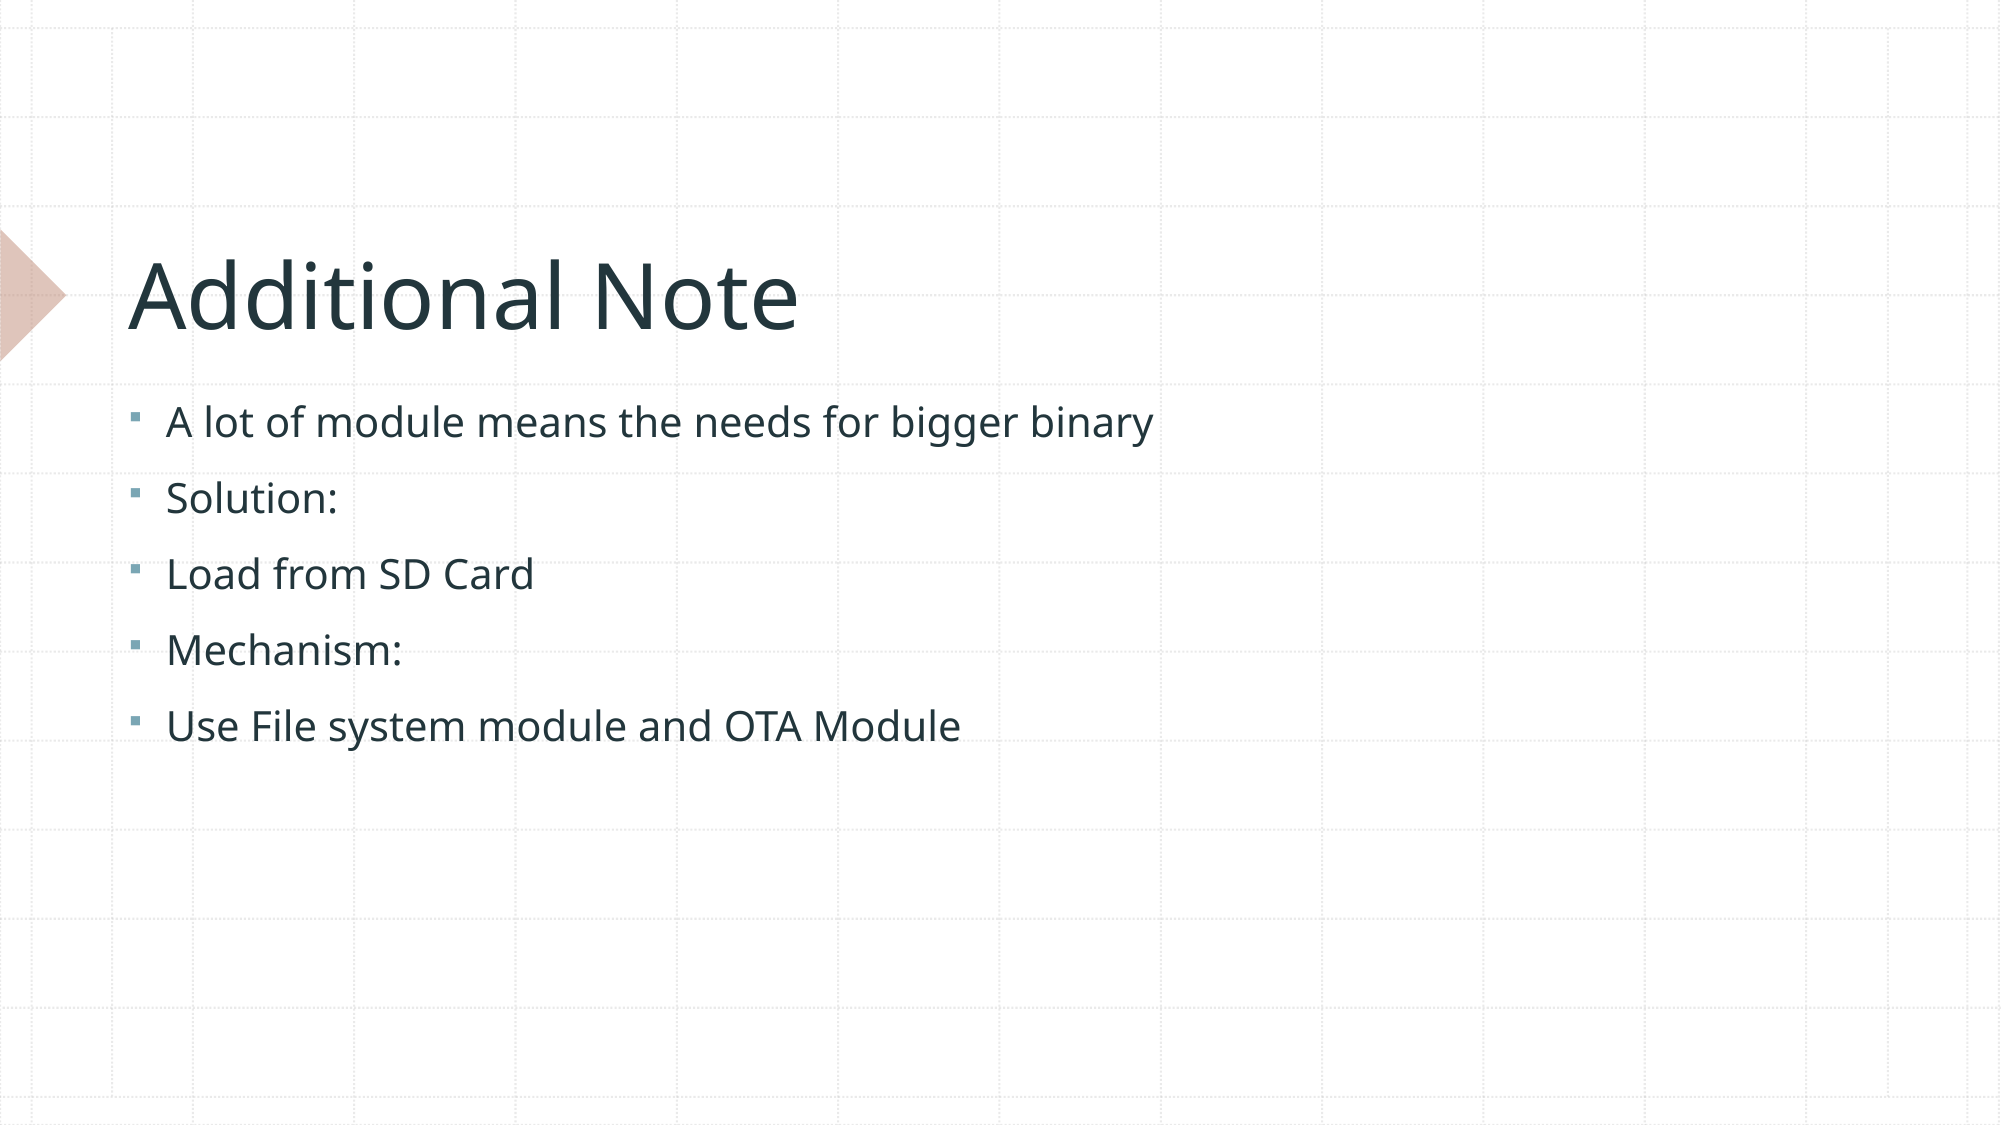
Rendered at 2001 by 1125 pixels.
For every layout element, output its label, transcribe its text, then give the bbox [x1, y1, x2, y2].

title Additional Note [113, 119, 1808, 356]
list A lot of module means the needs for bigger binary Solution: Load from SD Card Mechanism: Use File system module and OTA Module [113, 383, 1808, 969]
